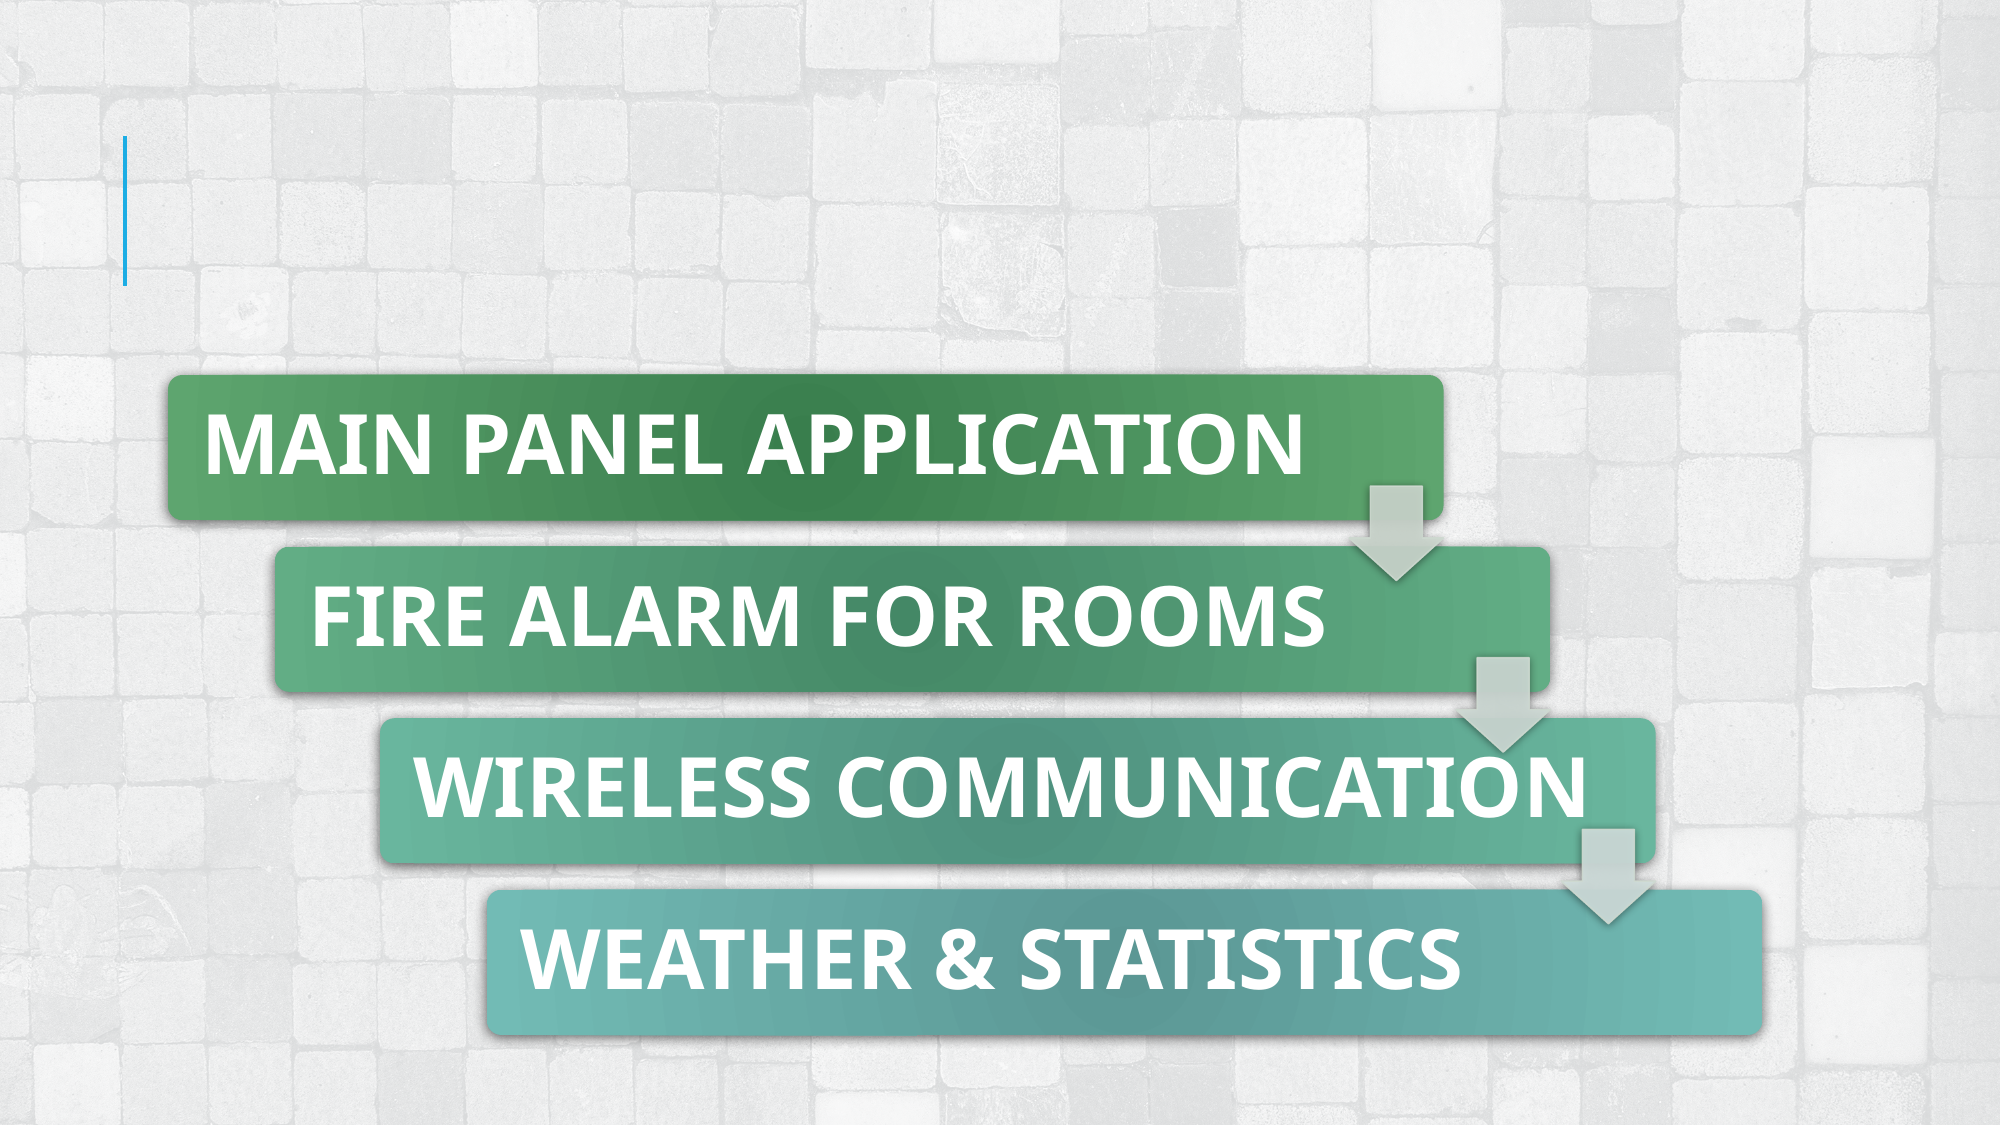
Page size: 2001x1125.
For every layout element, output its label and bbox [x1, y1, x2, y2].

picture [0, 0, 2000, 1125]
list [167, 374, 1763, 1036]
